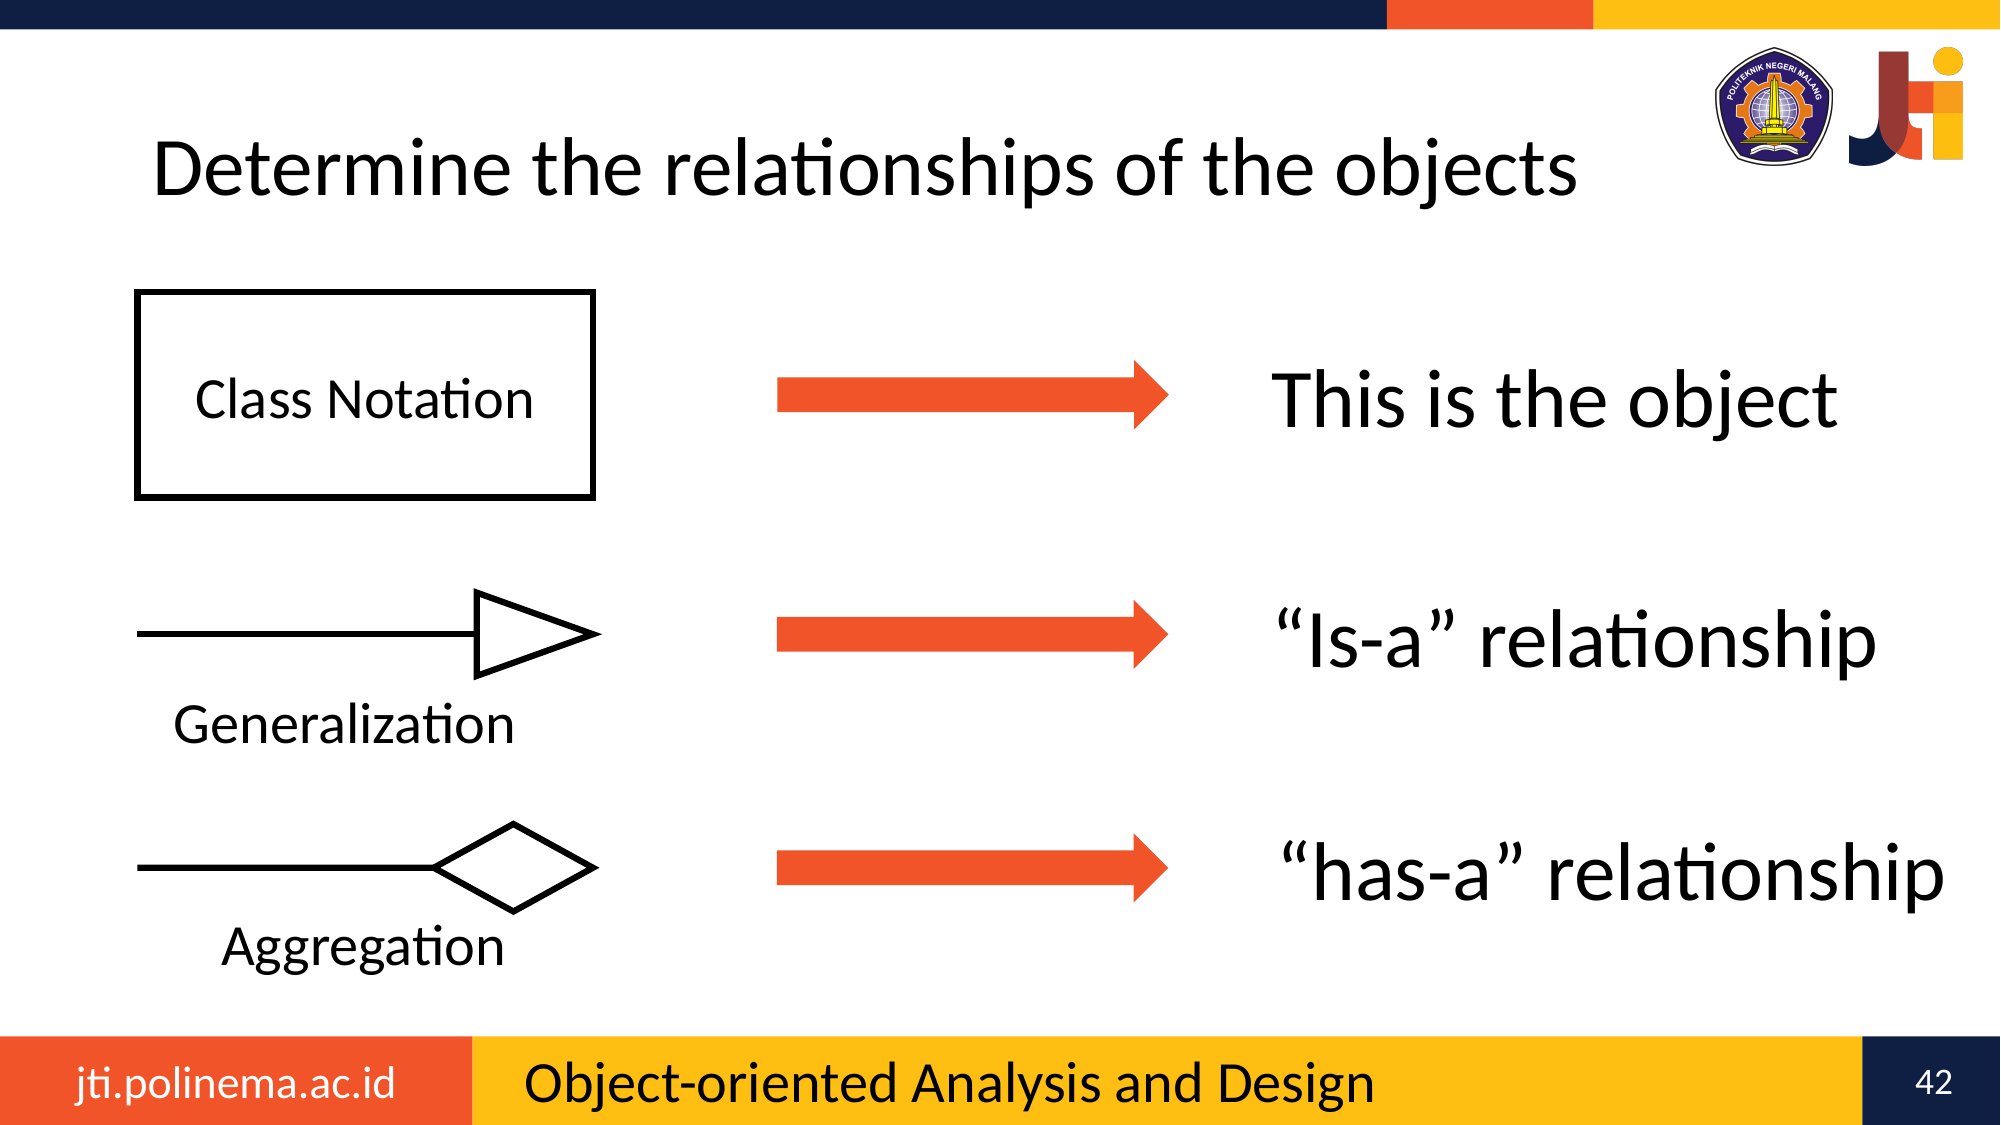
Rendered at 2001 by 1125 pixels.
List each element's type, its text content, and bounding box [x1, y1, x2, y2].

text_box [776, 599, 1169, 670]
text_box [776, 833, 1169, 903]
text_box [137, 823, 594, 912]
text_box Aggregation [205, 921, 525, 985]
text_box “has-a” relationship [1261, 809, 1970, 925]
picture [1715, 47, 1833, 166]
title Determine the relationships of the objects [137, 59, 1673, 278]
slide_number 42 [1888, 1049, 1980, 1110]
text_box Generalization [158, 684, 535, 763]
text_box “Is-a” relationship [1256, 576, 1902, 692]
text_box This is the object [1256, 336, 1862, 452]
text_box [777, 360, 1169, 430]
picture [1849, 47, 1963, 166]
text_box Class Notation [137, 291, 593, 498]
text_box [137, 592, 594, 677]
